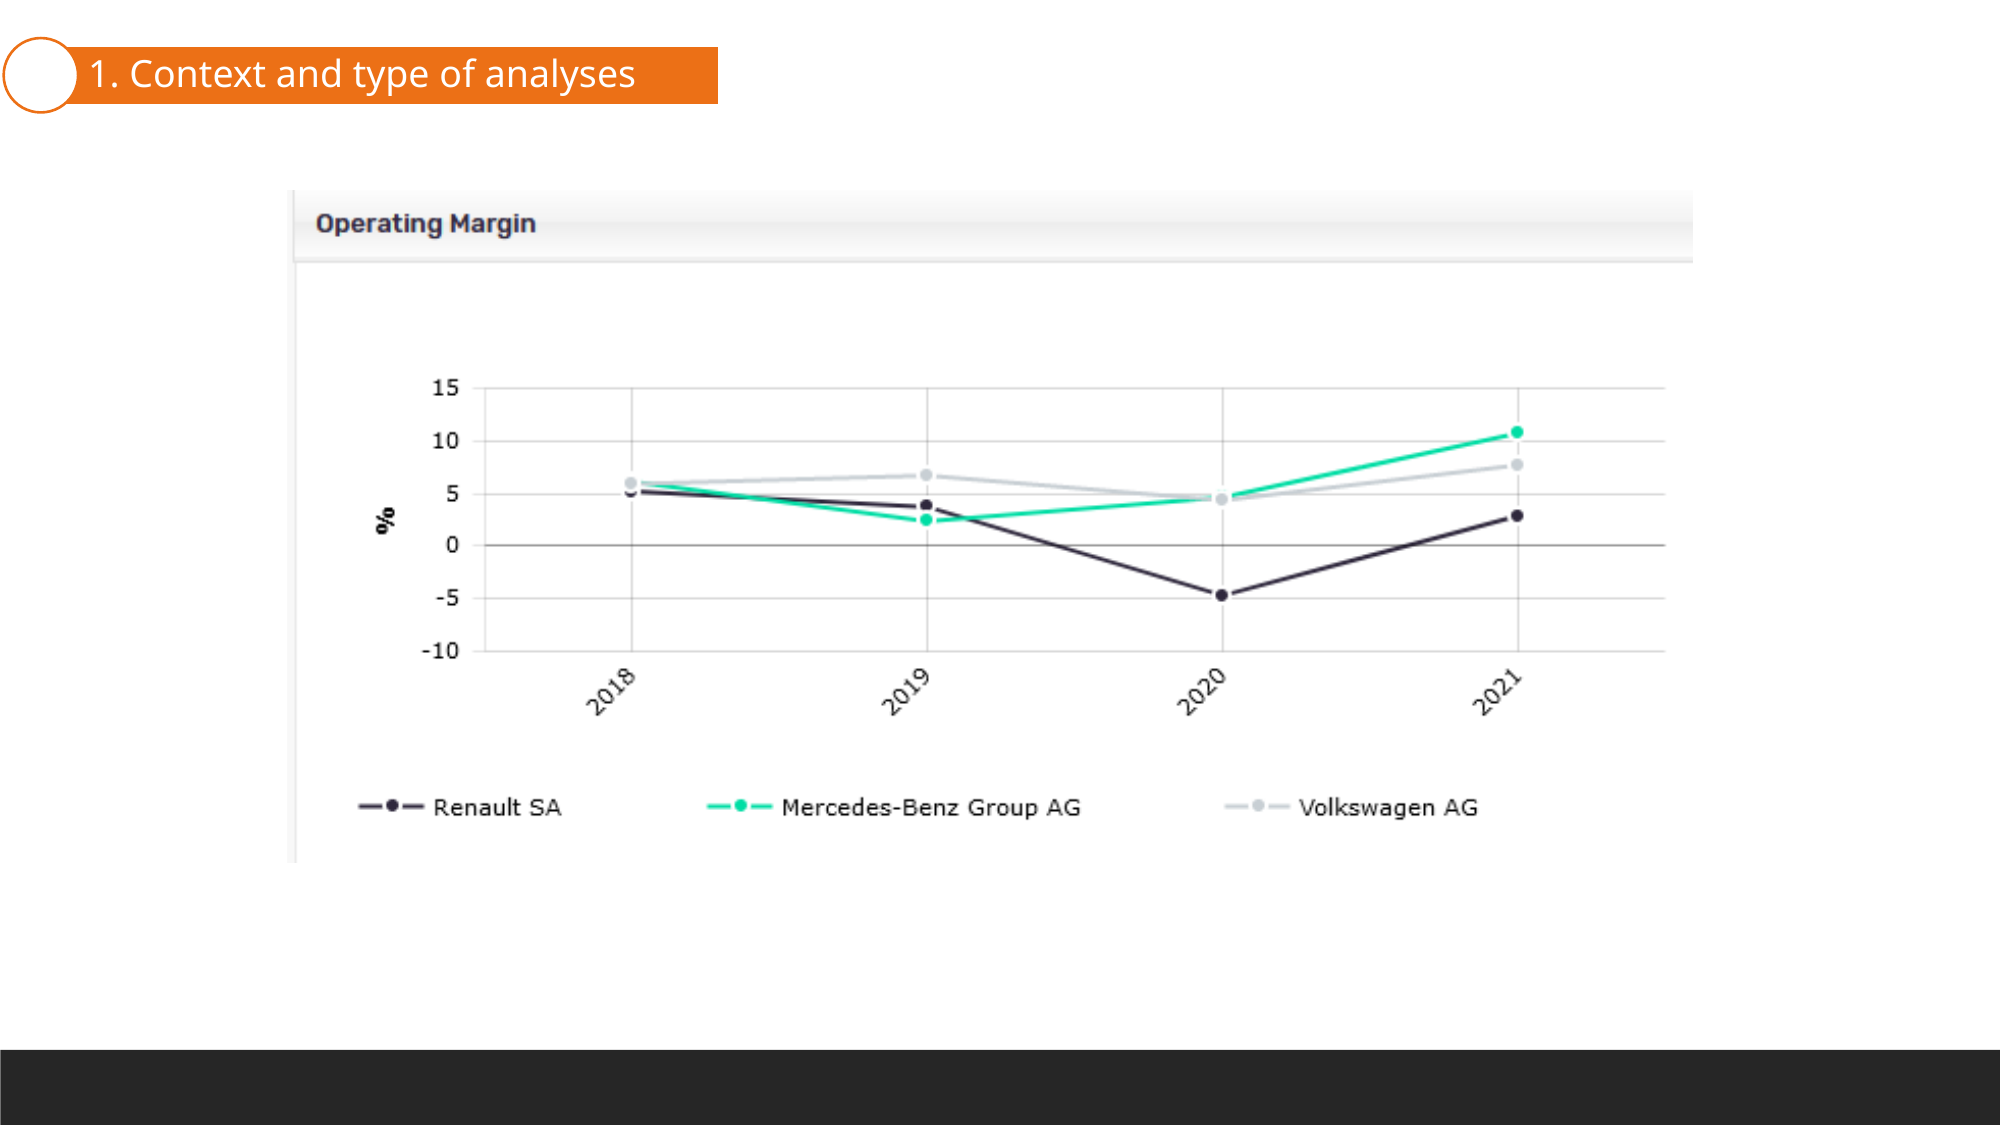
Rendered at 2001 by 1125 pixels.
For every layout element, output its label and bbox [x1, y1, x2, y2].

picture [286, 189, 1693, 863]
text_box [3, 37, 721, 113]
